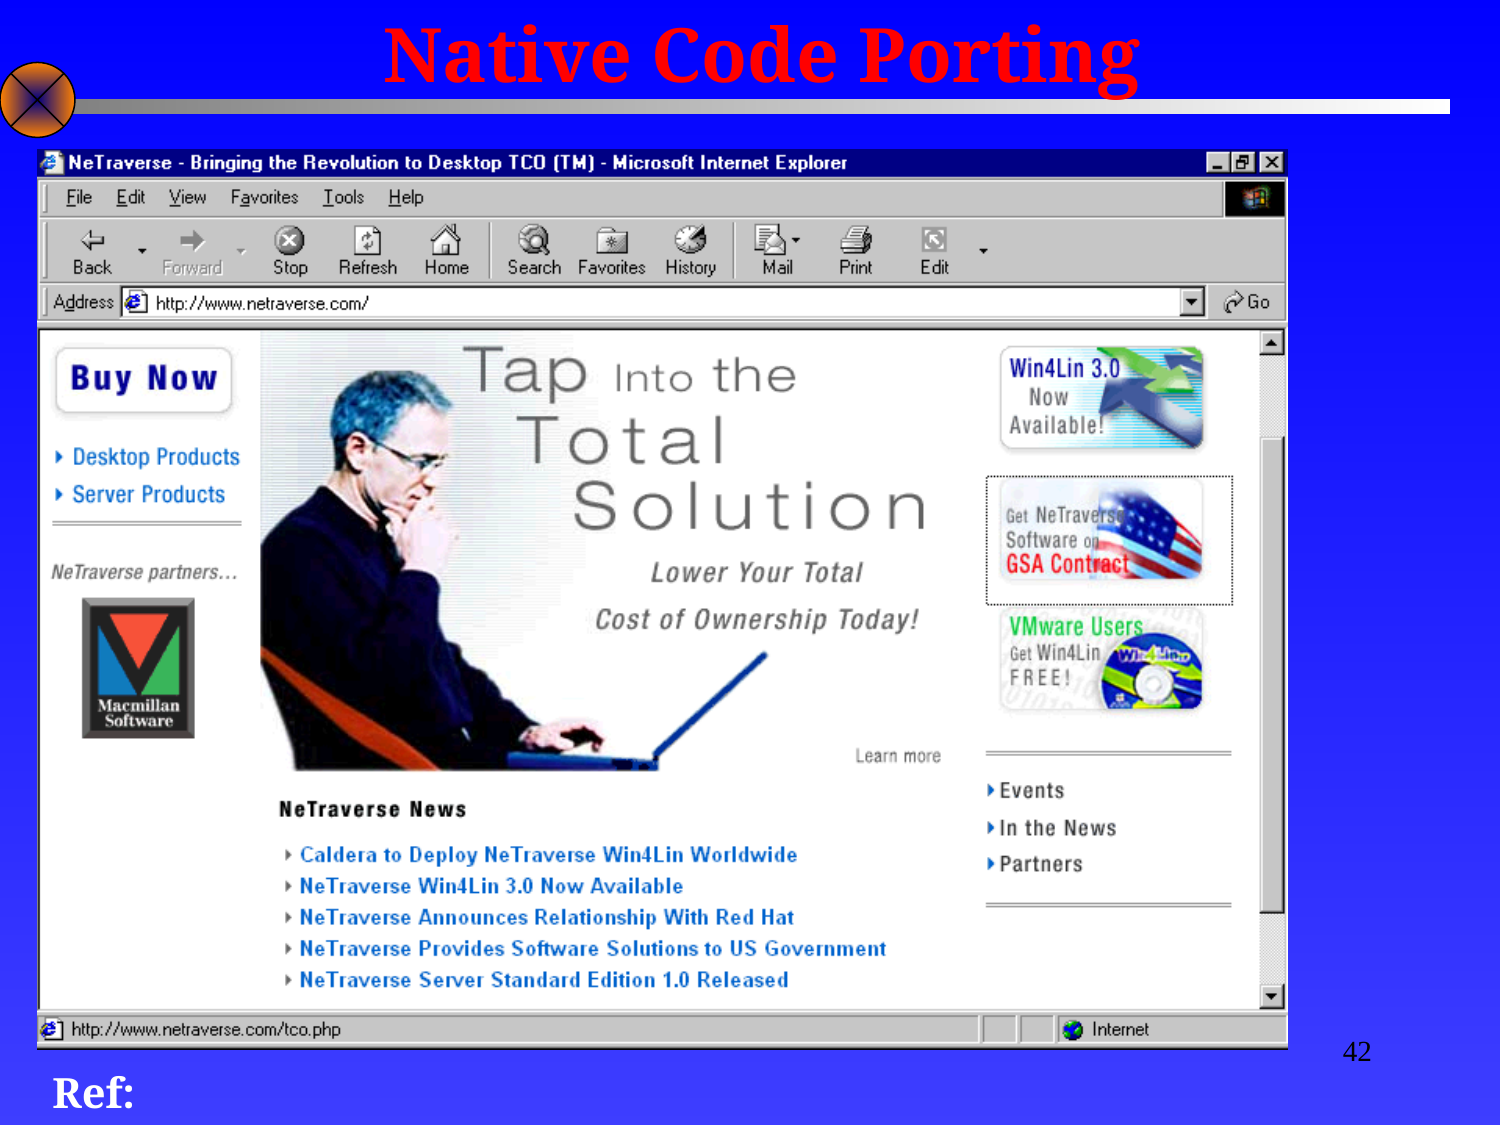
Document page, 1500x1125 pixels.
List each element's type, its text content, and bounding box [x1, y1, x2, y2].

text_box Ref: http://www.netraverse.com [37, 1059, 700, 1125]
slide_number 42 [1074, 1025, 1388, 1100]
text_box Native Code Porting [237, 0, 1288, 105]
picture [37, 149, 1288, 1050]
text_box [73, 99, 1450, 114]
text_box [0, 62, 75, 138]
